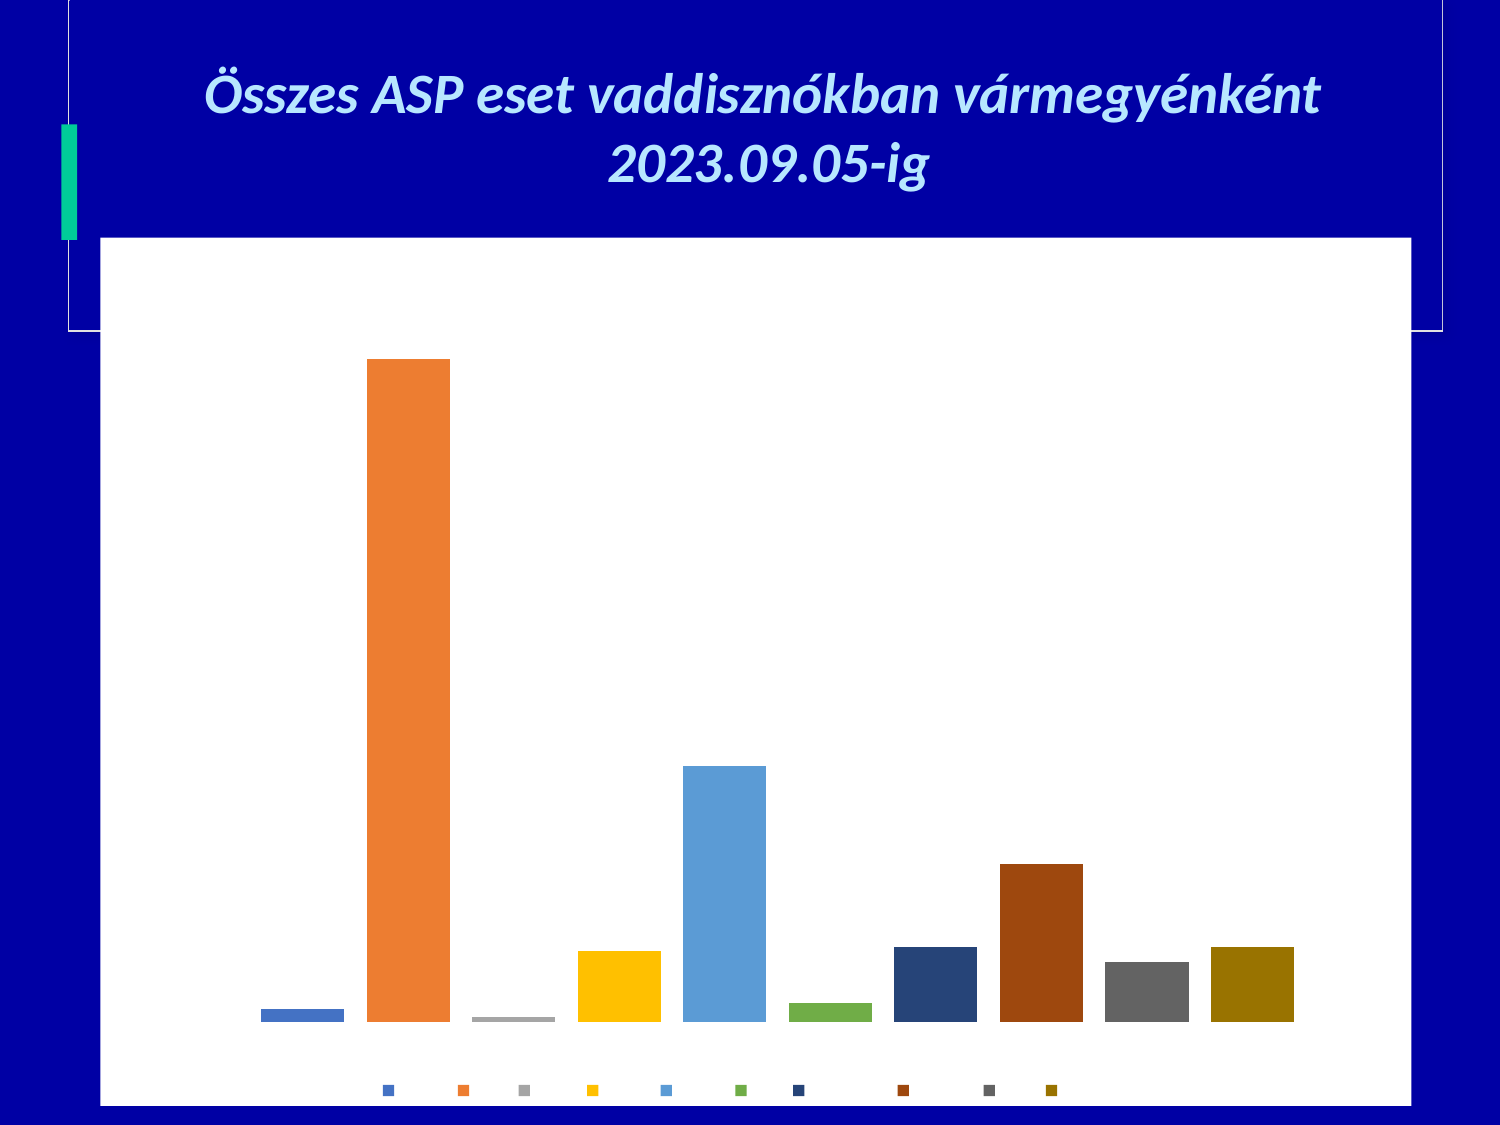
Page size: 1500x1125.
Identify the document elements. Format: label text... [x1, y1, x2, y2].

text_box [69, 0, 1443, 331]
text_box [60, 123, 78, 241]
text_box [0, 0, 1500, 1125]
title Összes ASP eset vaddisznókban vármegyénként 2023.09.05-ig [137, 48, 1389, 203]
chart [100, 237, 1412, 1106]
